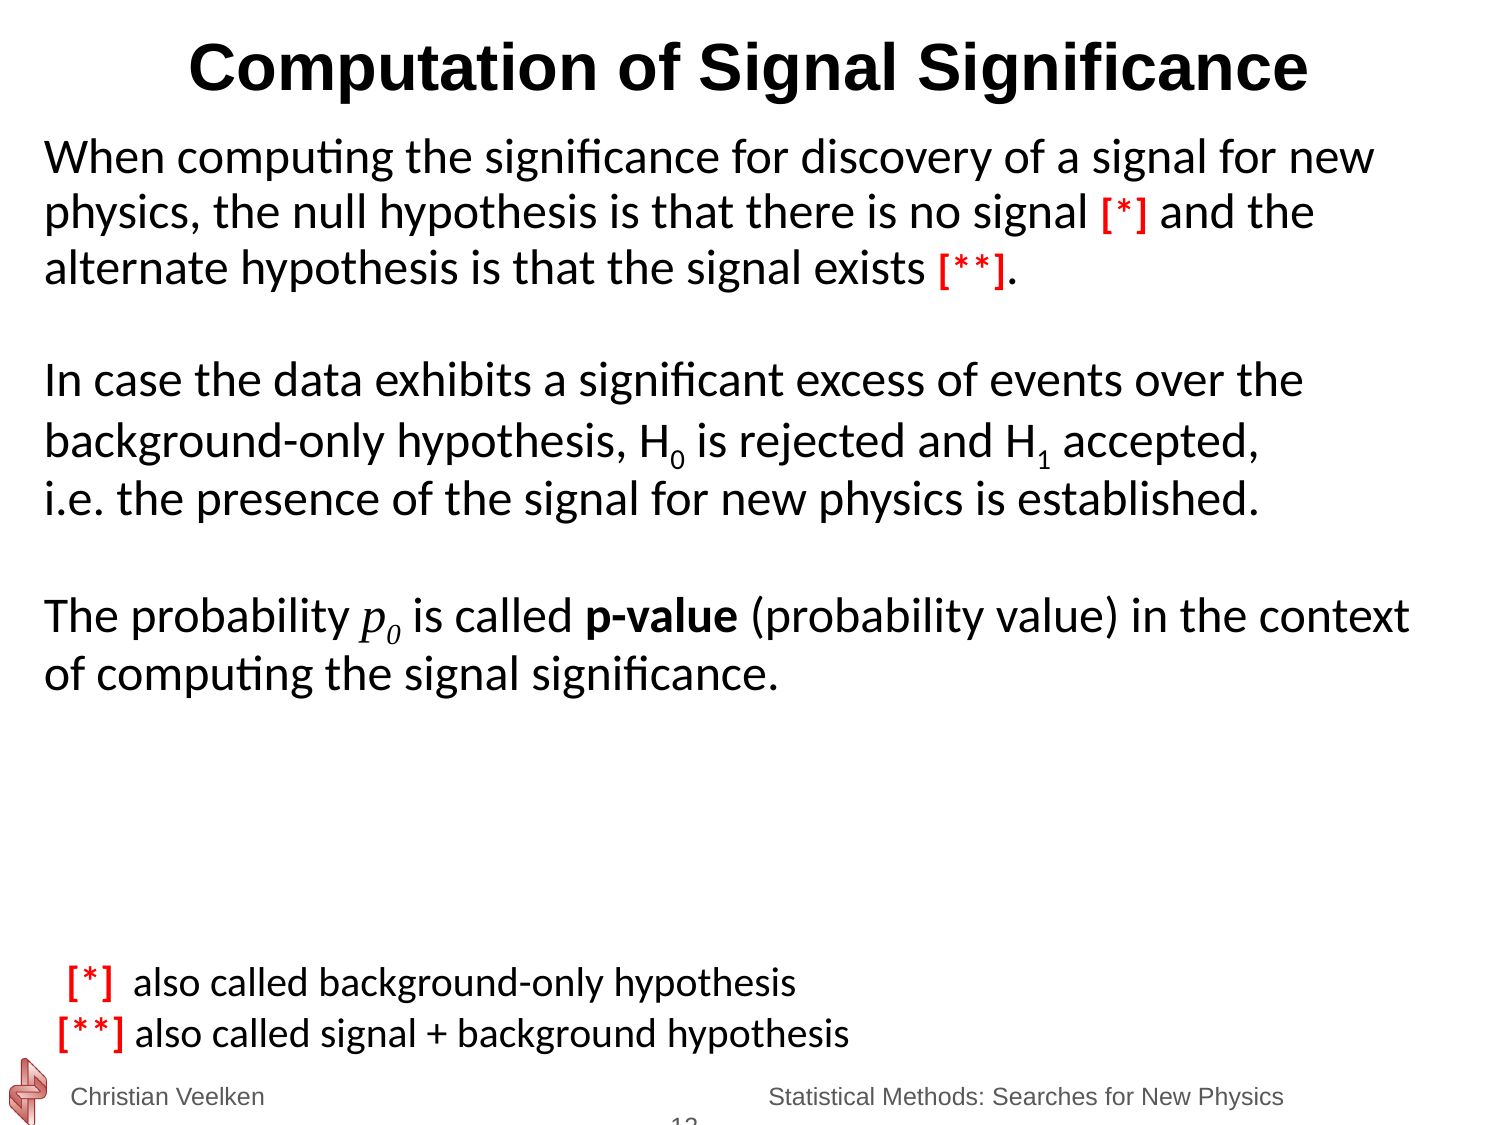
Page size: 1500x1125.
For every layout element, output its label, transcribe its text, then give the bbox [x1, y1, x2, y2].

picture [0, 1040, 79, 1125]
text_box Computation of Signal Significance [56, 31, 1442, 106]
text_box [*] also called background-only hypothesis [**] also called signal + background hypothesis [56, 944, 1472, 1057]
text_box Christian Veelken Statistical Methods: Searches for New Physics 12 [79, 1073, 1500, 1125]
text_box When computing the significance for discovery of a signal for new physics, the null hypothesis is that there is no signal [*] and the alternate hypothesis is that the signal exists [**]. In case the data exhibits a significant excess of events over the background-only hypothesis, H0 is rejected and H1 accepted, i.e. the presence of the signal for new physics is established. The probability p0 is called p-value (probability value) in the context of computing the signal significance. [43, 113, 1459, 702]
